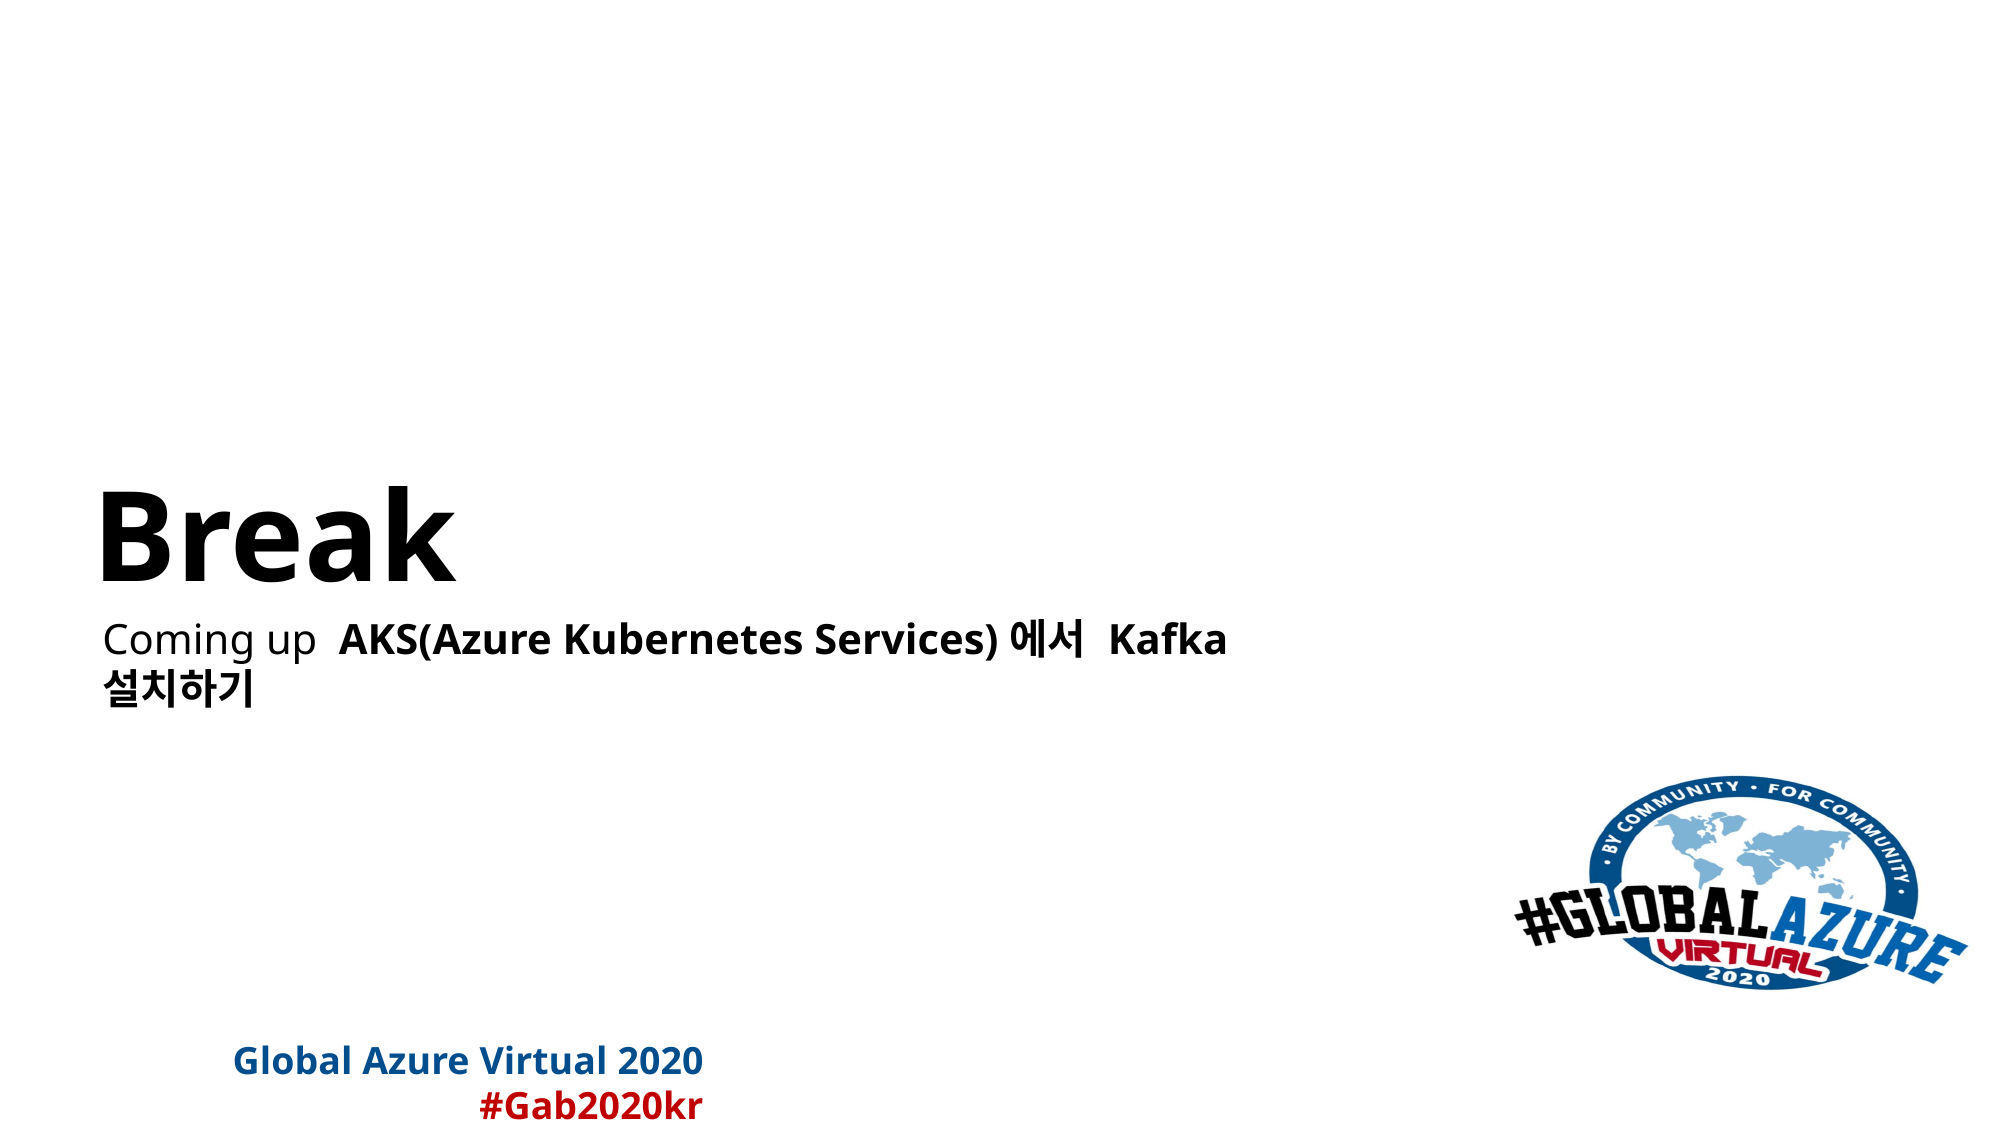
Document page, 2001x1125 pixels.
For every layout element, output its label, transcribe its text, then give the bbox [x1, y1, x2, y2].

picture [1472, 689, 2000, 1093]
text_box [87, 1006, 1588, 1088]
text_box Coming up AKS(Azure Kubernetes Services)에서 Kafka 설치하기 [87, 605, 1364, 970]
text_box Break [77, 449, 1809, 615]
text_box Global Azure Virtual 2020 #Gab2020kr [0, 1029, 719, 1125]
